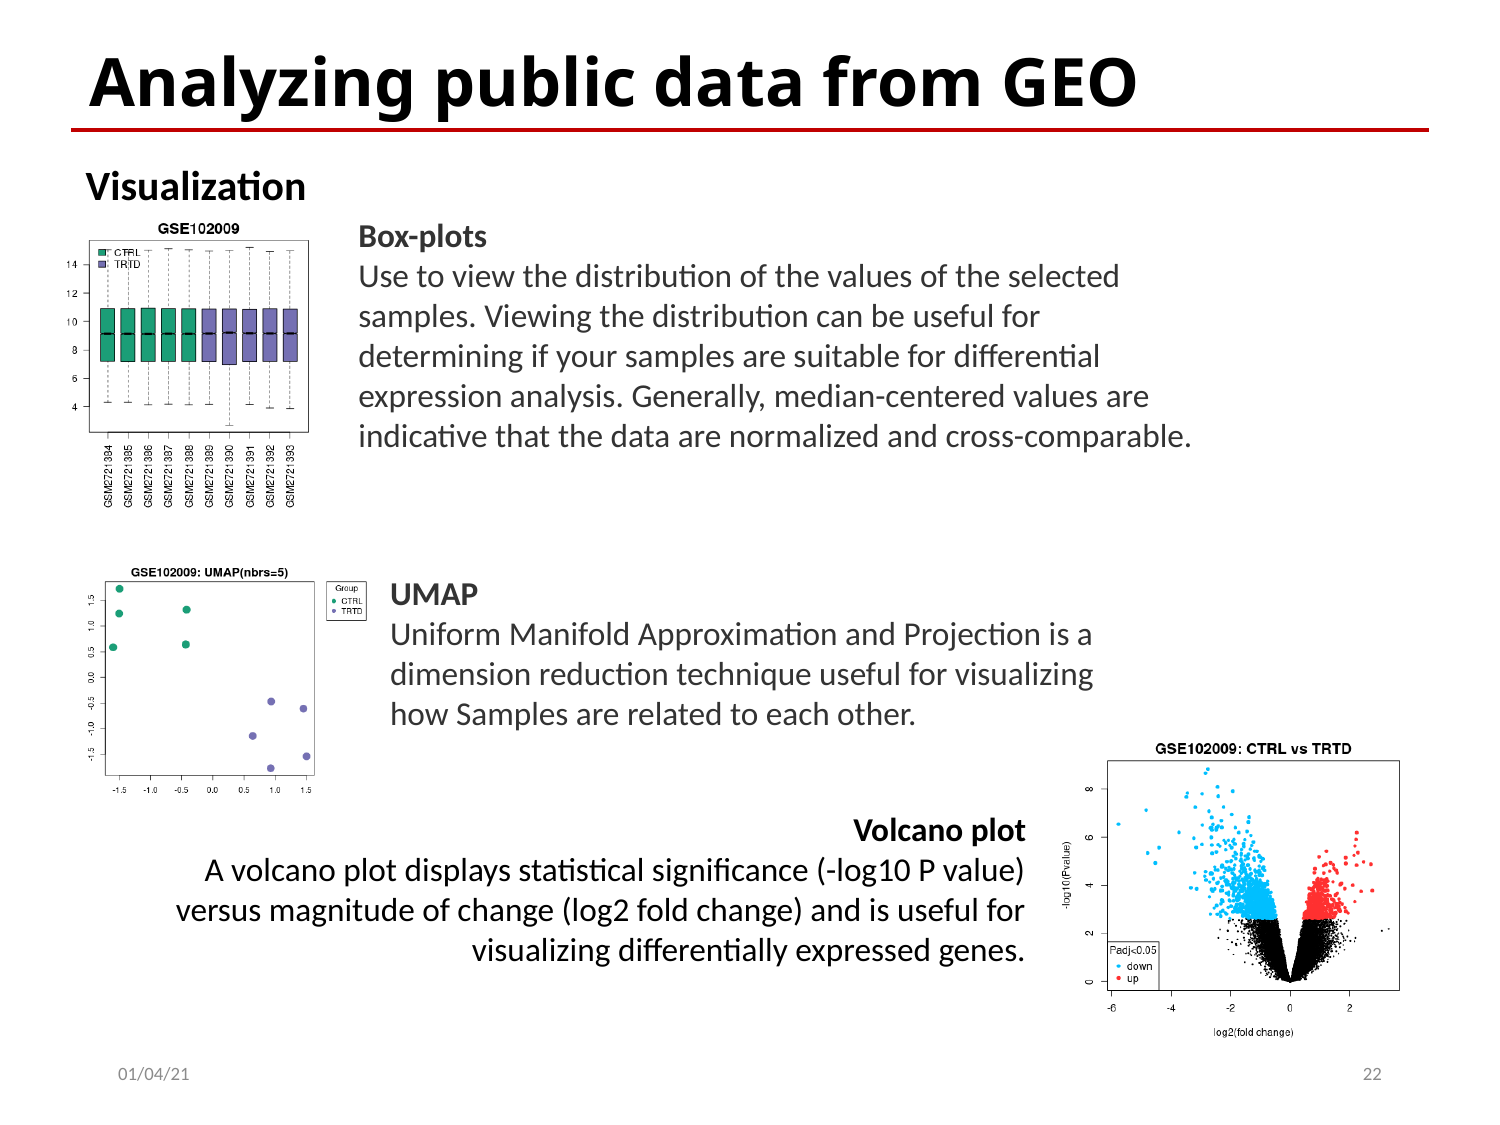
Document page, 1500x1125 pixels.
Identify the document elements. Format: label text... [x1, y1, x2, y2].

picture [53, 216, 320, 516]
picture [76, 562, 372, 805]
text_box UMAP Uniform Manifold Approximation and Projection is a dimension reduction technique useful for visualizing how Samples are related to each other. [375, 564, 1126, 740]
text_box Box-plots Use to view the distribution of the values of the selected samples. Viewing the distribution can be useful for determining if your samples are suitable for differential expression analysis. Generally, median-centered values are indicative that the data are normalized and cross-comparable. [343, 206, 1229, 462]
text_box Visualization [70, 151, 1430, 217]
picture [1059, 735, 1411, 1038]
text_box Volcano plot A volcano plot displays statistical significance (-log10 P value) versus magnitude of change (log2 fold change) and is useful for visualizing differentially expressed genes. [156, 801, 1042, 976]
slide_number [103, 1042, 441, 1103]
text_box Analyzing public data from GEO [74, 32, 1425, 126]
slide_number 22 [1059, 1042, 1397, 1103]
